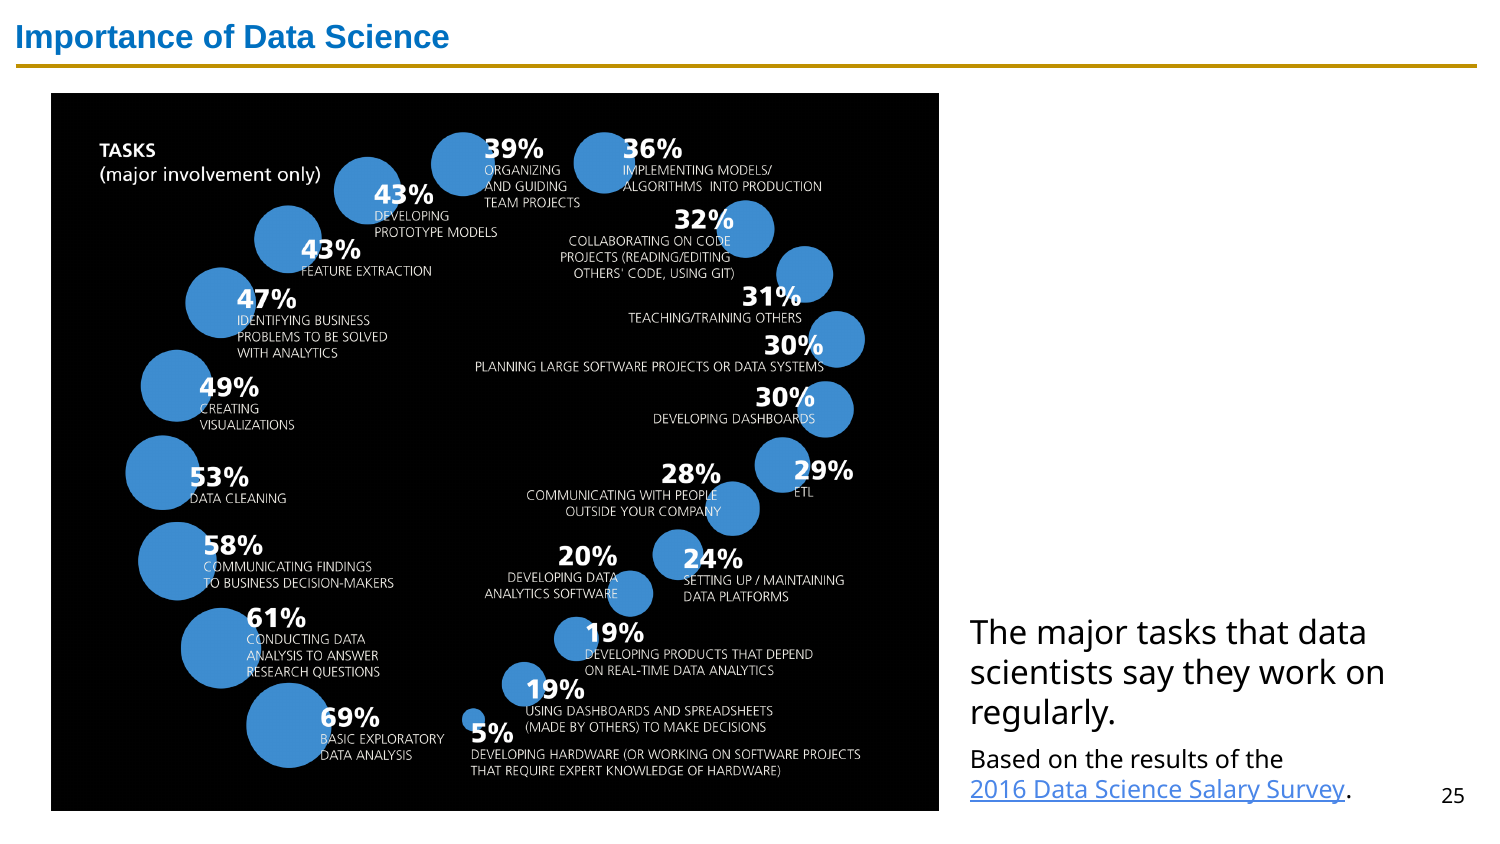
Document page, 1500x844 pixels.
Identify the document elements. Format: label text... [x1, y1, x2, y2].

picture [50, 93, 939, 811]
slide_number 25 [1389, 764, 1480, 830]
title Importance of Data Science [0, 0, 1398, 65]
list The major tasks that data scientists say they work on regularly. Based on the results of the 2016 Data Science Salary Survey. [954, 596, 1441, 739]
